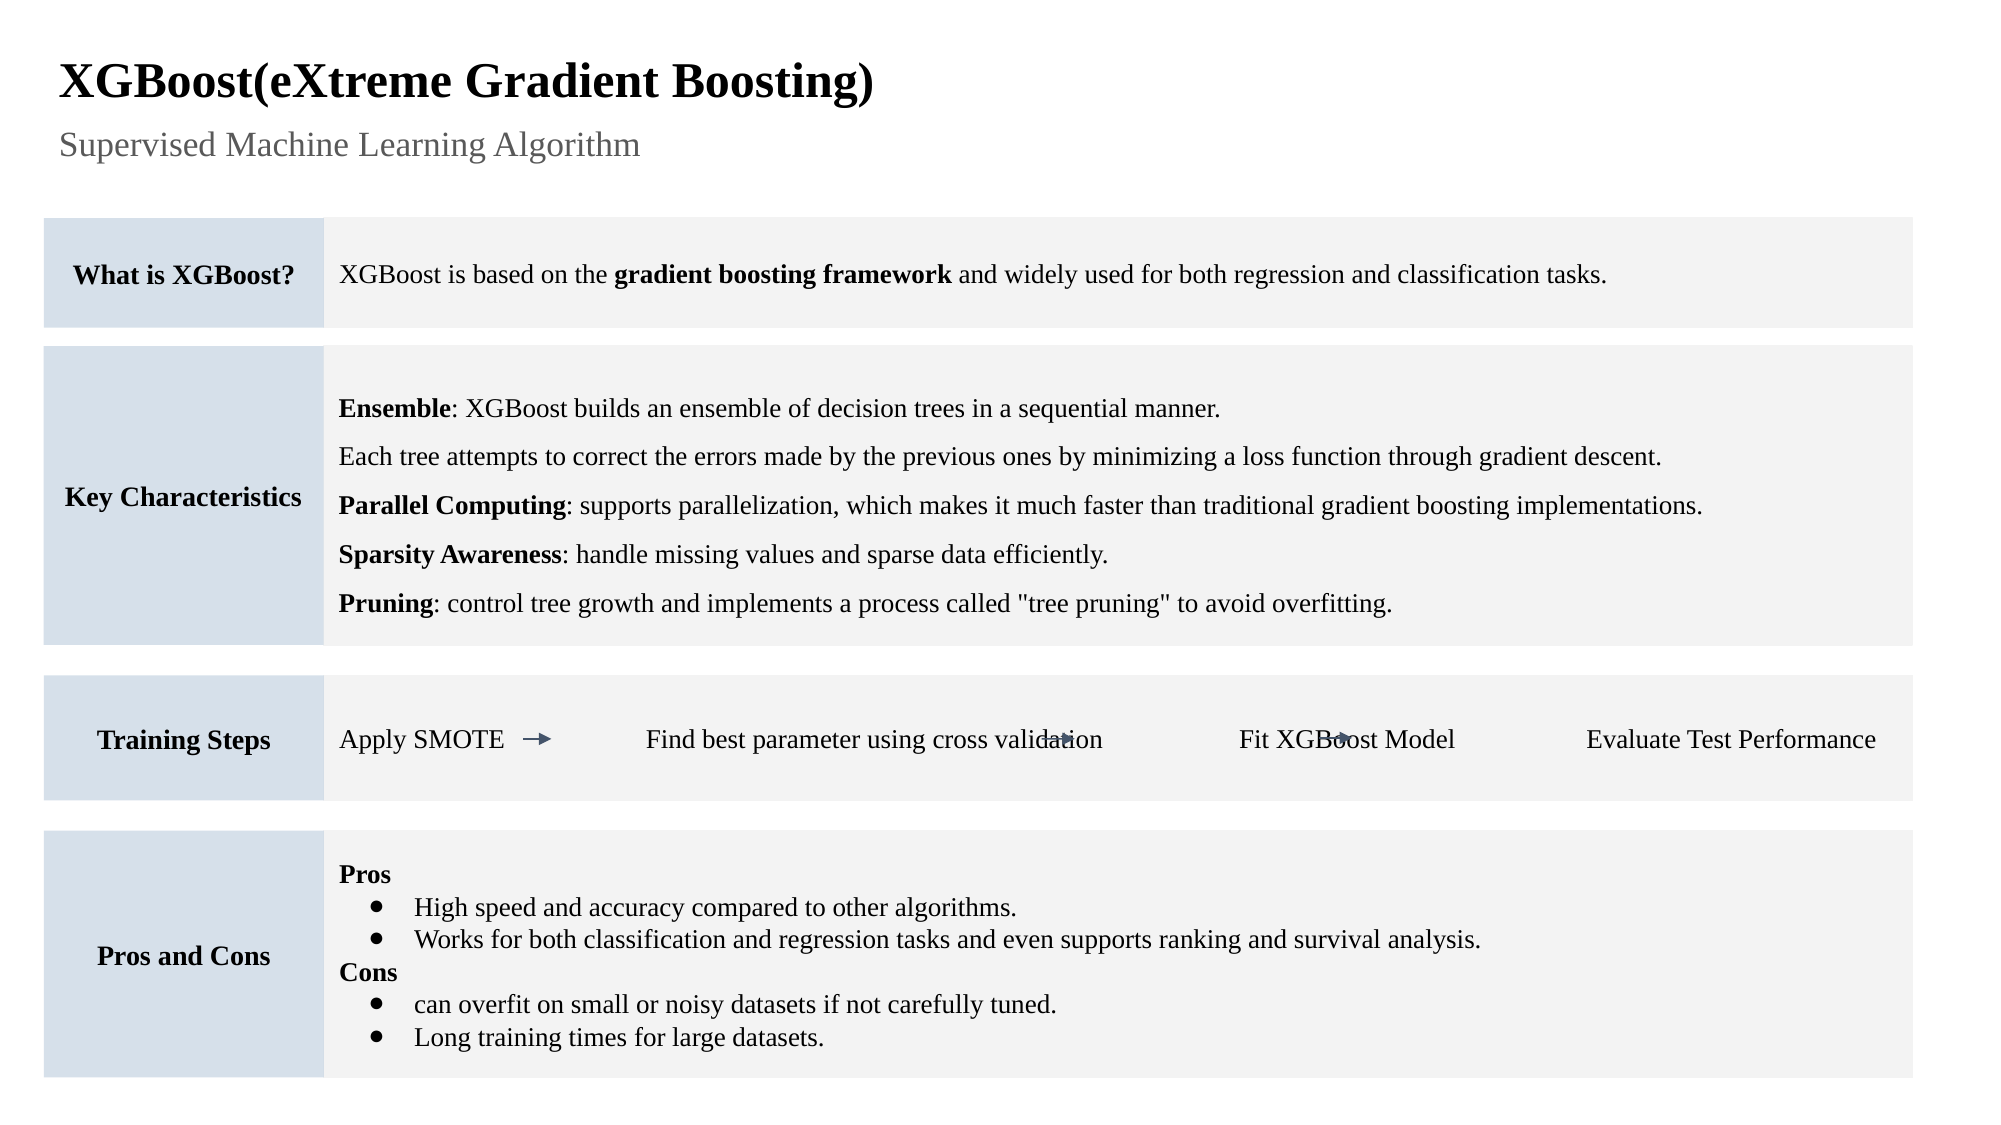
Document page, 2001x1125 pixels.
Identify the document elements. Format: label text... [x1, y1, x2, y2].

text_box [43, 675, 1913, 801]
text_box XGBoost(eXtreme Gradient Boosting) [43, 39, 1511, 115]
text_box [43, 217, 1913, 328]
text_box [43, 830, 1913, 1078]
text_box Ensemble: XGBoost builds an ensemble of decision trees in a sequential manner. Each tree attempts to correct the errors made by the previous ones by minimizing a loss function through gradient descent. Parallel Computing: supports parallelization, which makes it much faster than traditional gradient boosting implementations. Sparsity Awareness: handle missing values and sparse data efficiently. Pruning: control tree growth and implements a process called "tree pruning" to avoid overfitting. [324, 346, 1912, 646]
text_box Supervised Machine Learning Algorithm [44, 113, 1996, 171]
text_box Key Characteristics [43, 346, 324, 646]
